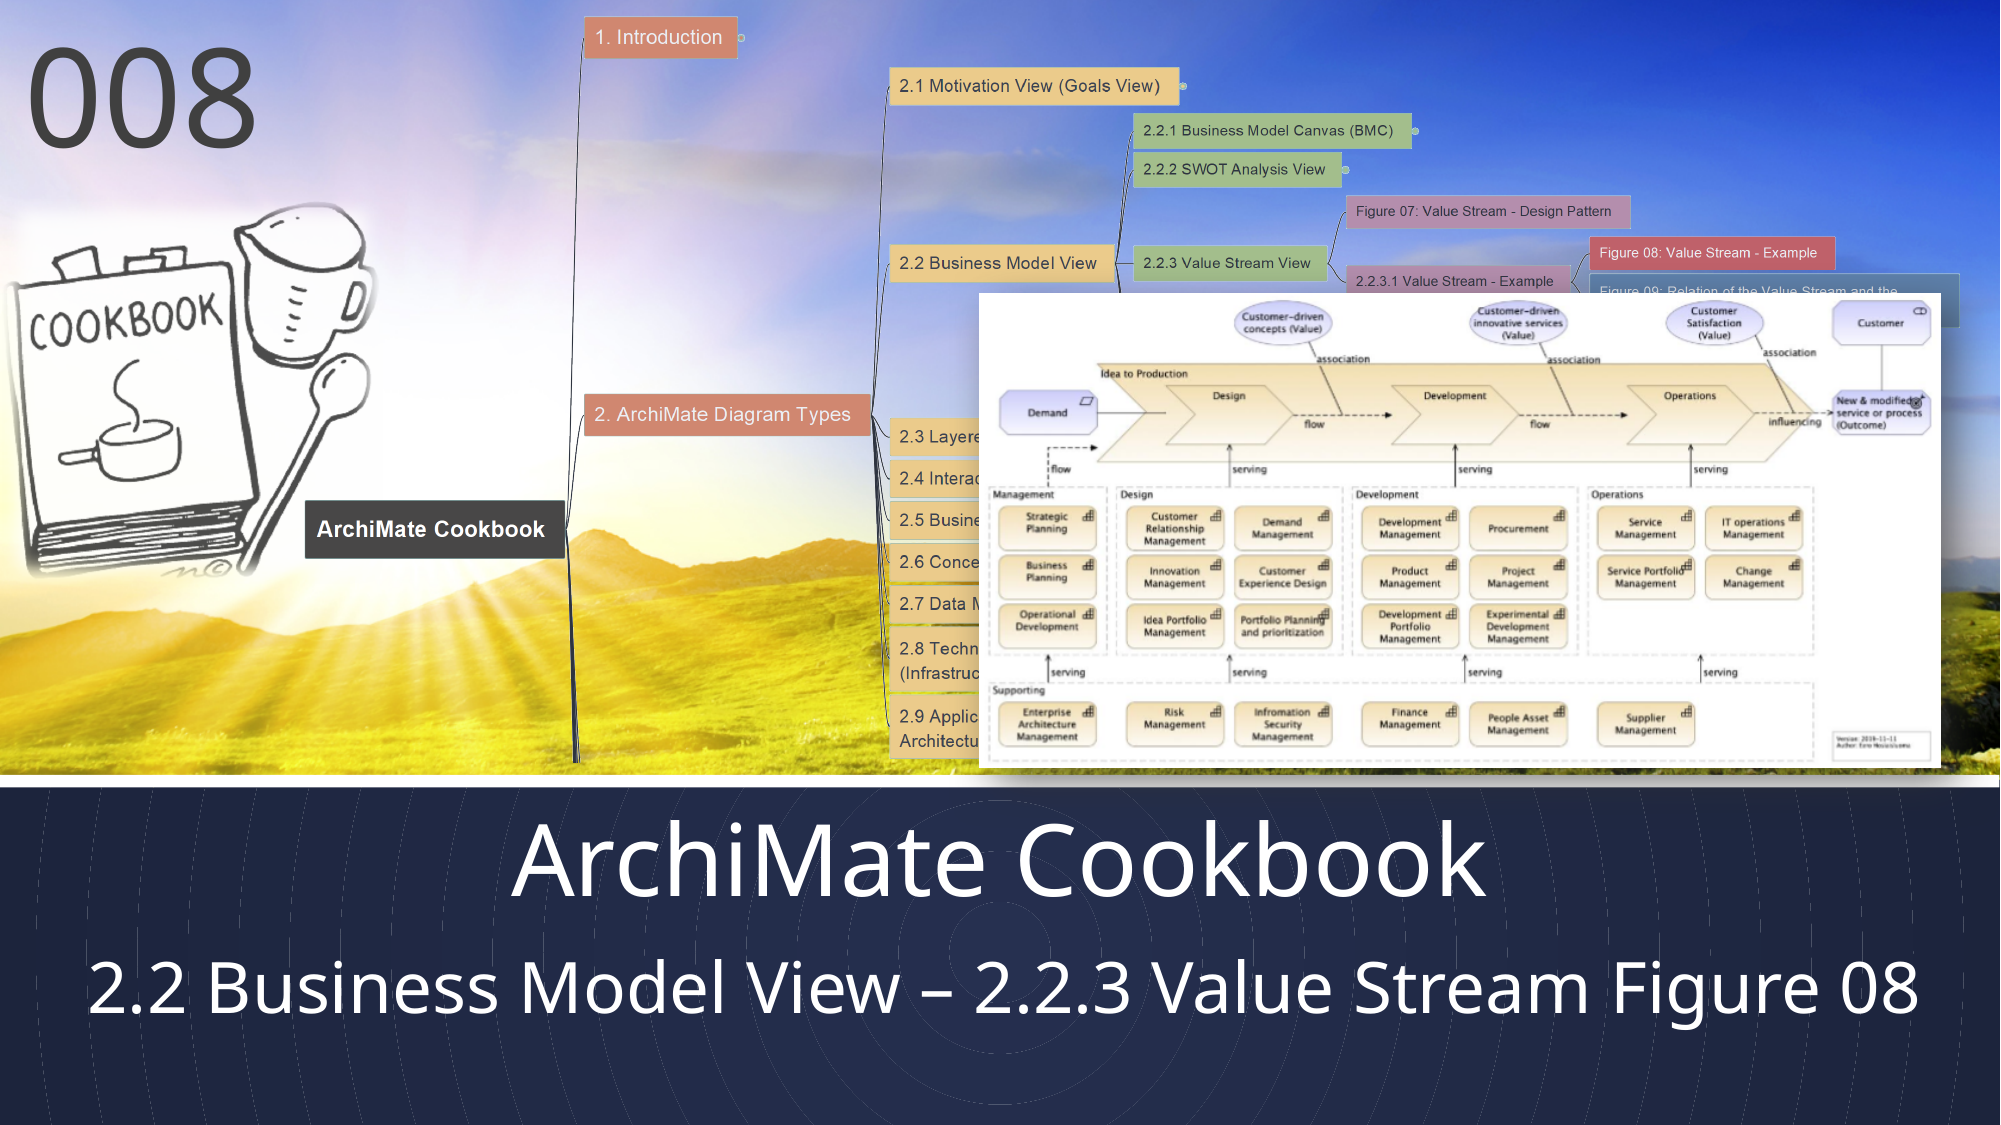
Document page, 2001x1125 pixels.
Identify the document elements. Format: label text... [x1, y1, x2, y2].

subtitle 2.2 Business Model View – 2.2.3 Value Stream Figure 08 [68, 928, 1941, 1054]
title ArchiMate Cookbook [249, 801, 1750, 927]
text_box 008 [9, 3, 276, 183]
picture [0, 0, 2000, 774]
